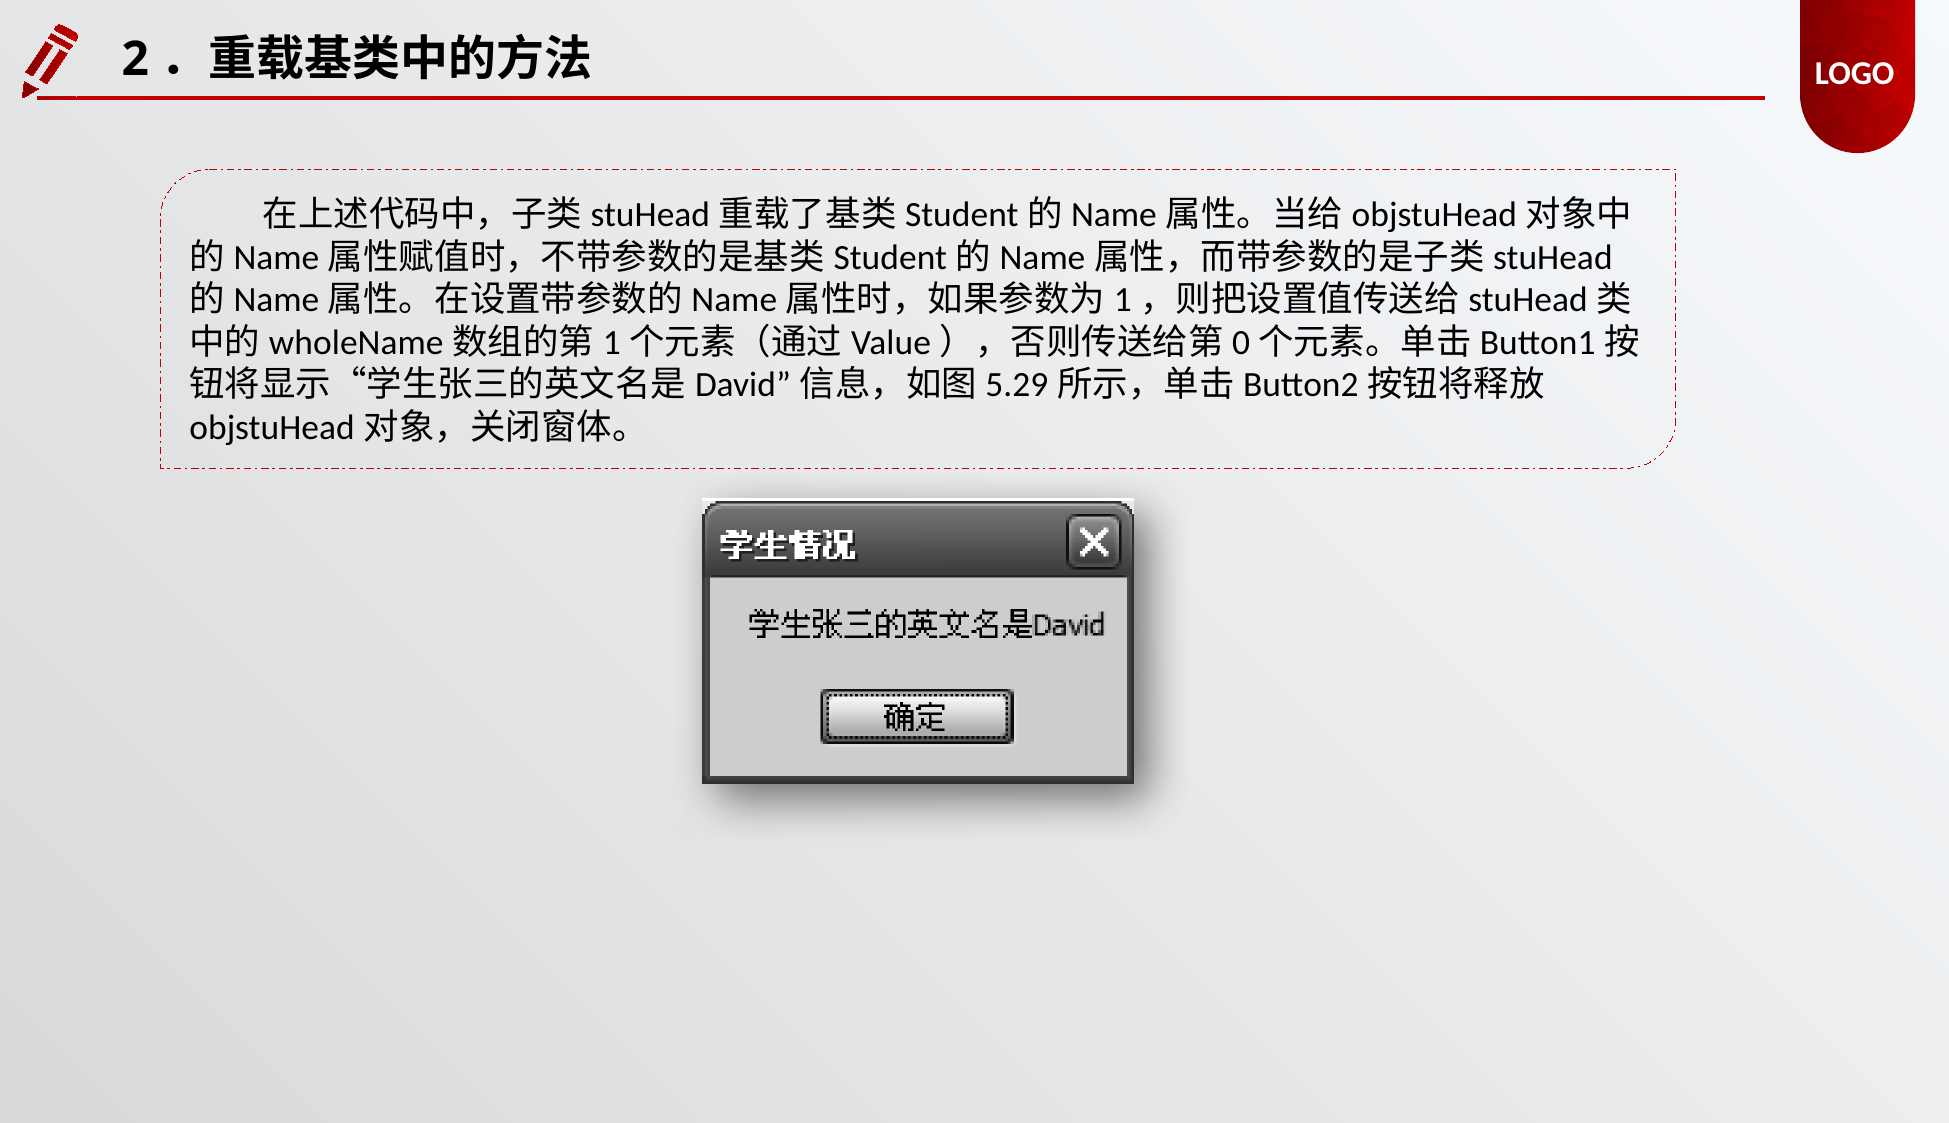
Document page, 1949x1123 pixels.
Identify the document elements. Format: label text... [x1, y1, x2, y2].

picture [54, 24, 78, 41]
picture [26, 42, 52, 75]
picture [1800, 0, 1916, 154]
picture [48, 33, 73, 49]
picture [22, 82, 37, 97]
picture [40, 50, 67, 83]
text_box 2．重载基类中的方法 [101, 17, 764, 95]
text_box 在上述代码中，子类stuHead重载了基类Student的Name属性。当给objstuHead对象中的Name属性赋值时，不带参数的是基类Student的Name属性，而带参数的是子类stuHead的Name属性。在设置带参数的Name属性时，如果参数为1，则把设置值传送给stuHead类中的wholeName数组的第1个元素（通过Value），否则传送给第0个元素。单击Button1按钮将显示“学生张三的英文名是David”信息，如图5.29所示，单击Button2按钮将释放objstuHead对象，关闭窗体。 [160, 169, 1676, 469]
picture [702, 498, 1134, 784]
